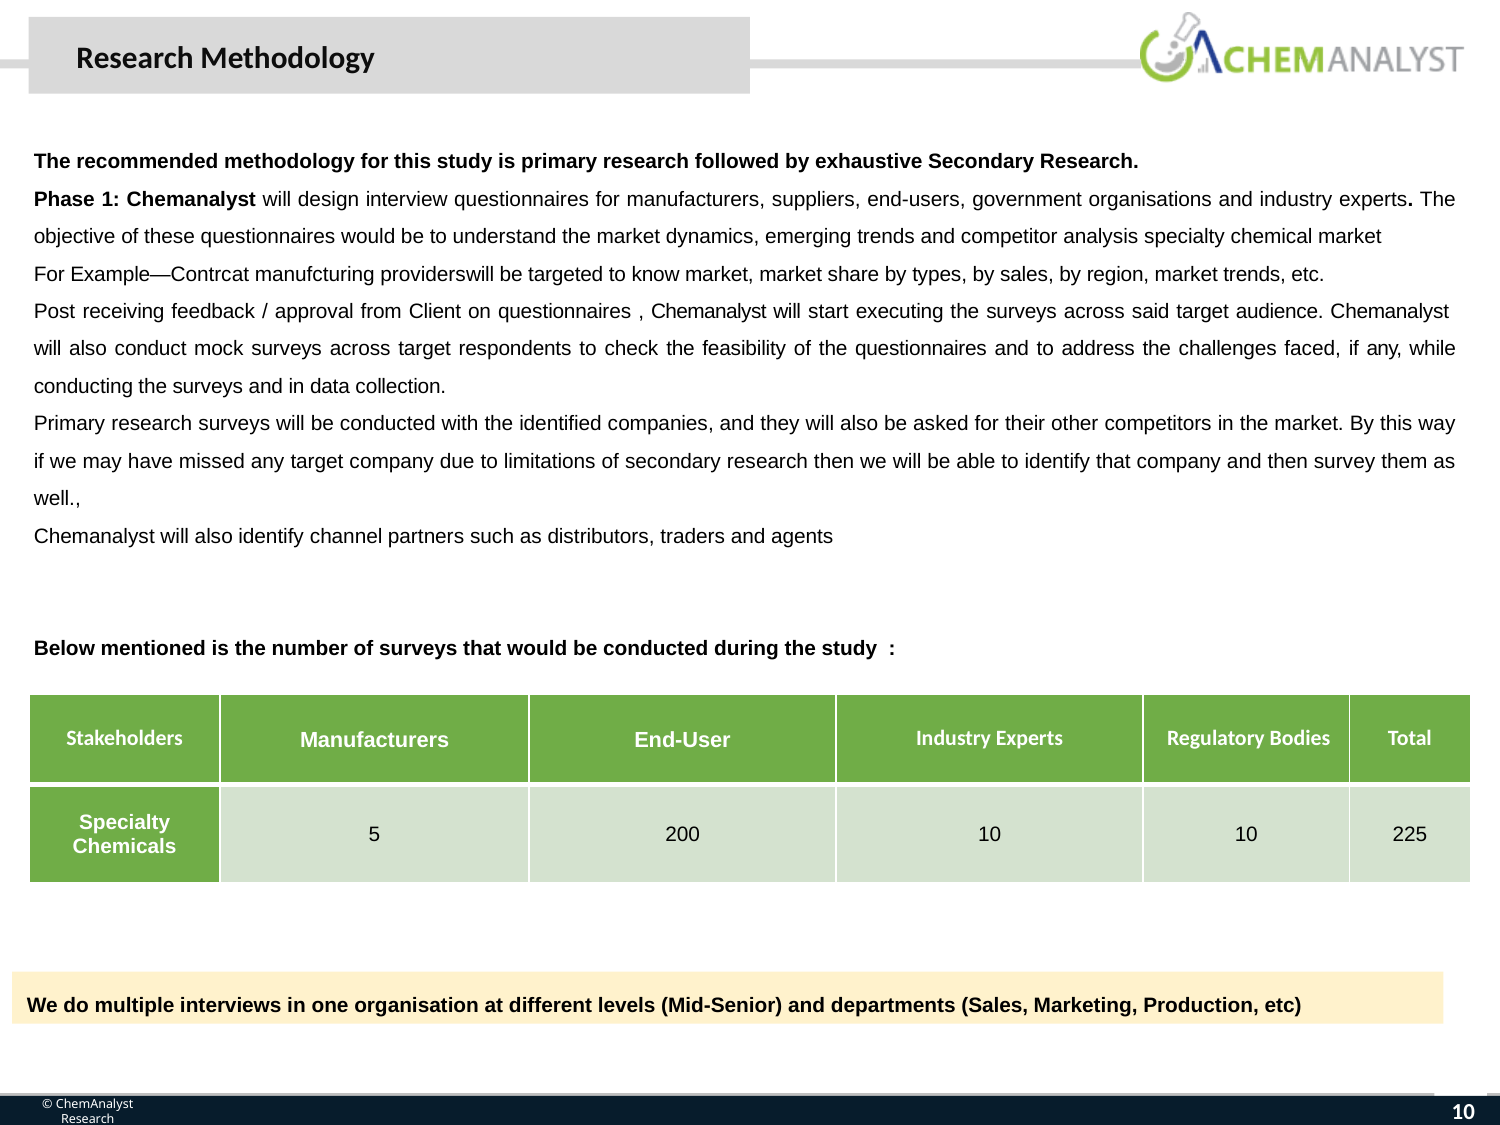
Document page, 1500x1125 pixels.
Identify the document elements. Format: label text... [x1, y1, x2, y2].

table_cell 5 [221, 787, 528, 882]
picture [1140, 12, 1474, 99]
table_header Total [1350, 695, 1470, 782]
table_cell 10 [837, 787, 1142, 882]
table_header End-User [530, 695, 835, 782]
text_box Research Methodology [61, 29, 718, 82]
table_header Industry Experts [837, 695, 1142, 782]
text_box The recommended methodology for this study is primary research followed by exhaustive Secondary Research. Phase 1: Chemanalyst will design interview questionnaires for manufacturers, suppliers, end-users, government organisations and industry experts. The objective of these questionnaires would be to understand the market dynamics, emerging trends and competitor analysis specialty chemical market For Example—Contrcat manufcturing providerswill be targeted to know market, market share by types, by sales, by region, market trends, etc. Post receiving feedback / approval from Client on questionnaires , Chemanalyst will start executing the surveys across said target audience. Chemanalyst will also conduct mock surveys across target respondents to check the feasibility of the questionnaires and to address the challenges faced, if any, while conducting the surveys and in data collection. Primary research surveys will be conducted with the identified companies, and they will also be asked for their other competitors in the market. By this way if we may have missed any target company due to limitations of secondary research then we will be able to identify that company and then survey them as well., Chemanalyst will also identify channel partners such as distributors, traders and agents Below mentioned is the number of surveys that would be conducted during the study : [18, 128, 1471, 667]
table_cell Specialty Chemicals [30, 787, 219, 882]
table_cell 10 [1144, 787, 1349, 882]
text_box We do multiple interviews in one organisation at different levels (Mid-Senior) and departments (Sales, Marketing, Production, etc) [12, 971, 1444, 1024]
table_cell 225 [1350, 787, 1470, 882]
table_header Stakeholders [30, 695, 219, 782]
table_cell 200 [530, 787, 835, 882]
table_header Manufacturers [221, 695, 528, 782]
table_header Regulatory Bodies [1144, 695, 1349, 782]
